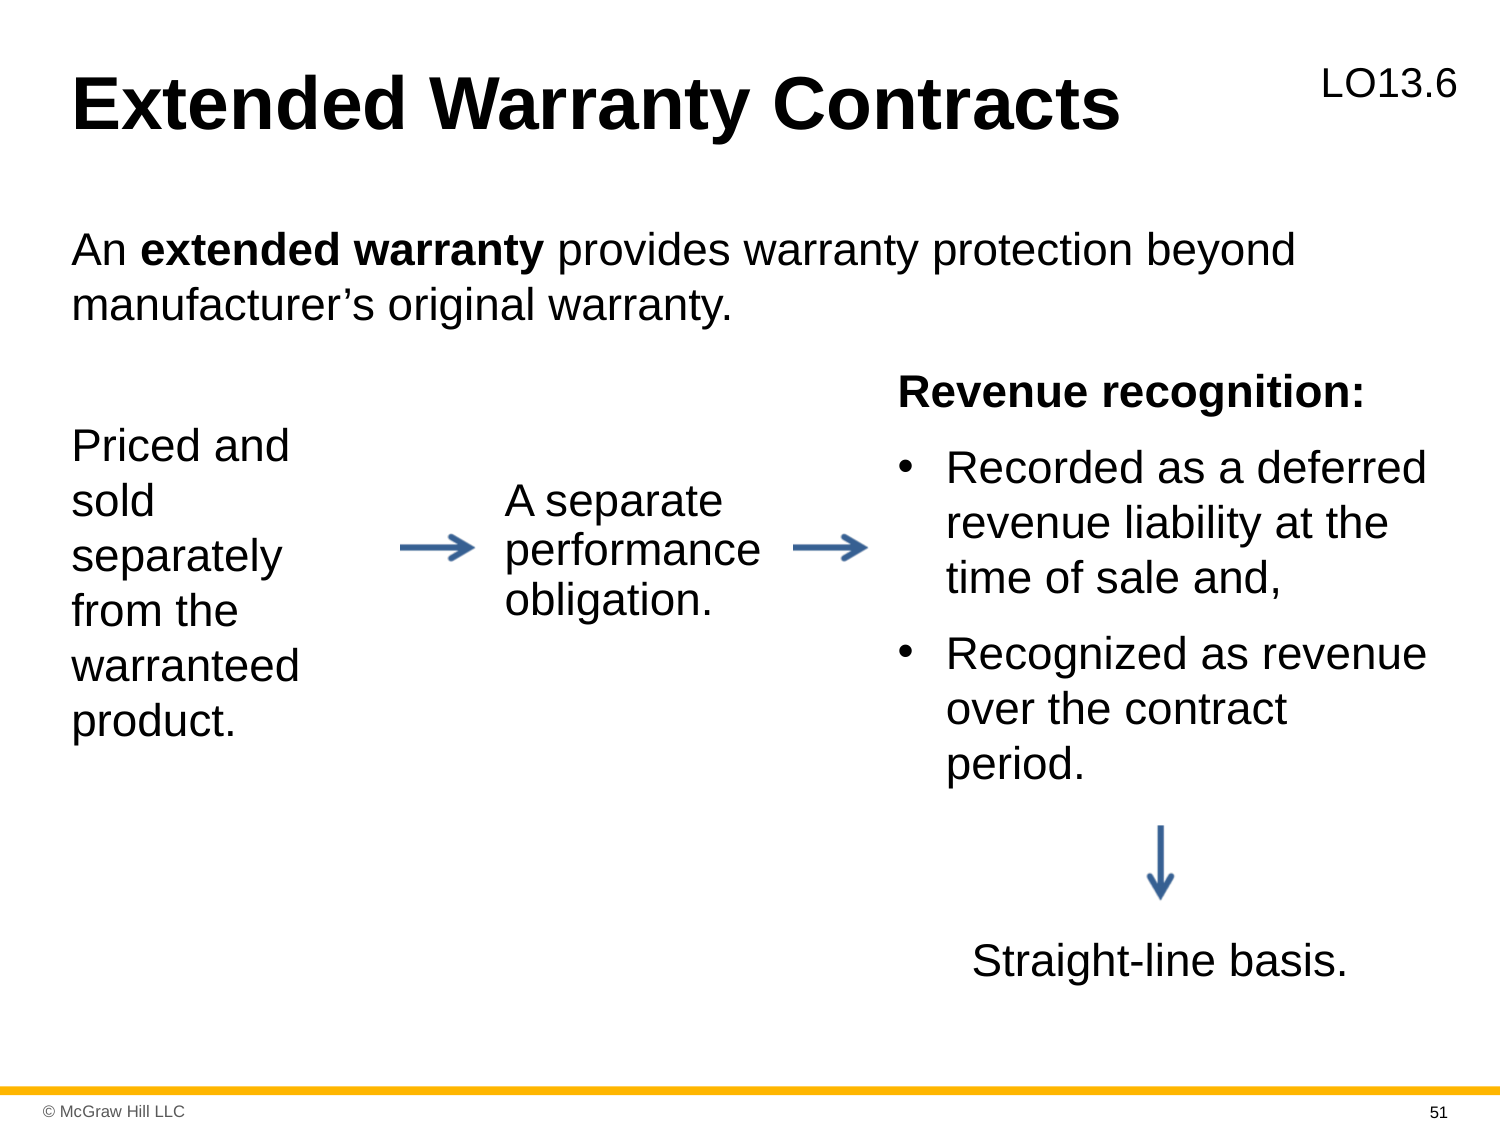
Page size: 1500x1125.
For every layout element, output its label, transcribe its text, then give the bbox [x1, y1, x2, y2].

picture [1122, 826, 1199, 901]
picture [400, 520, 477, 575]
picture [793, 520, 870, 575]
list A separate performance obligation. [489, 469, 781, 654]
title Extended Warranty Contracts [56, 31, 1213, 180]
list Revenue recognition: Recorded as a deferred revenue liability at the time of sale and, Recognized as revenue over the contract period. [882, 354, 1454, 804]
list An extended warranty provides warranty protection beyond manufacturer’s original warranty. [56, 212, 1444, 343]
list Priced and sold separately from the warranteed product. [56, 407, 387, 762]
slide_number 51 [1415, 1094, 1474, 1122]
list Straight-line basis. [956, 922, 1365, 999]
list L O13.6 [1305, 47, 1480, 110]
